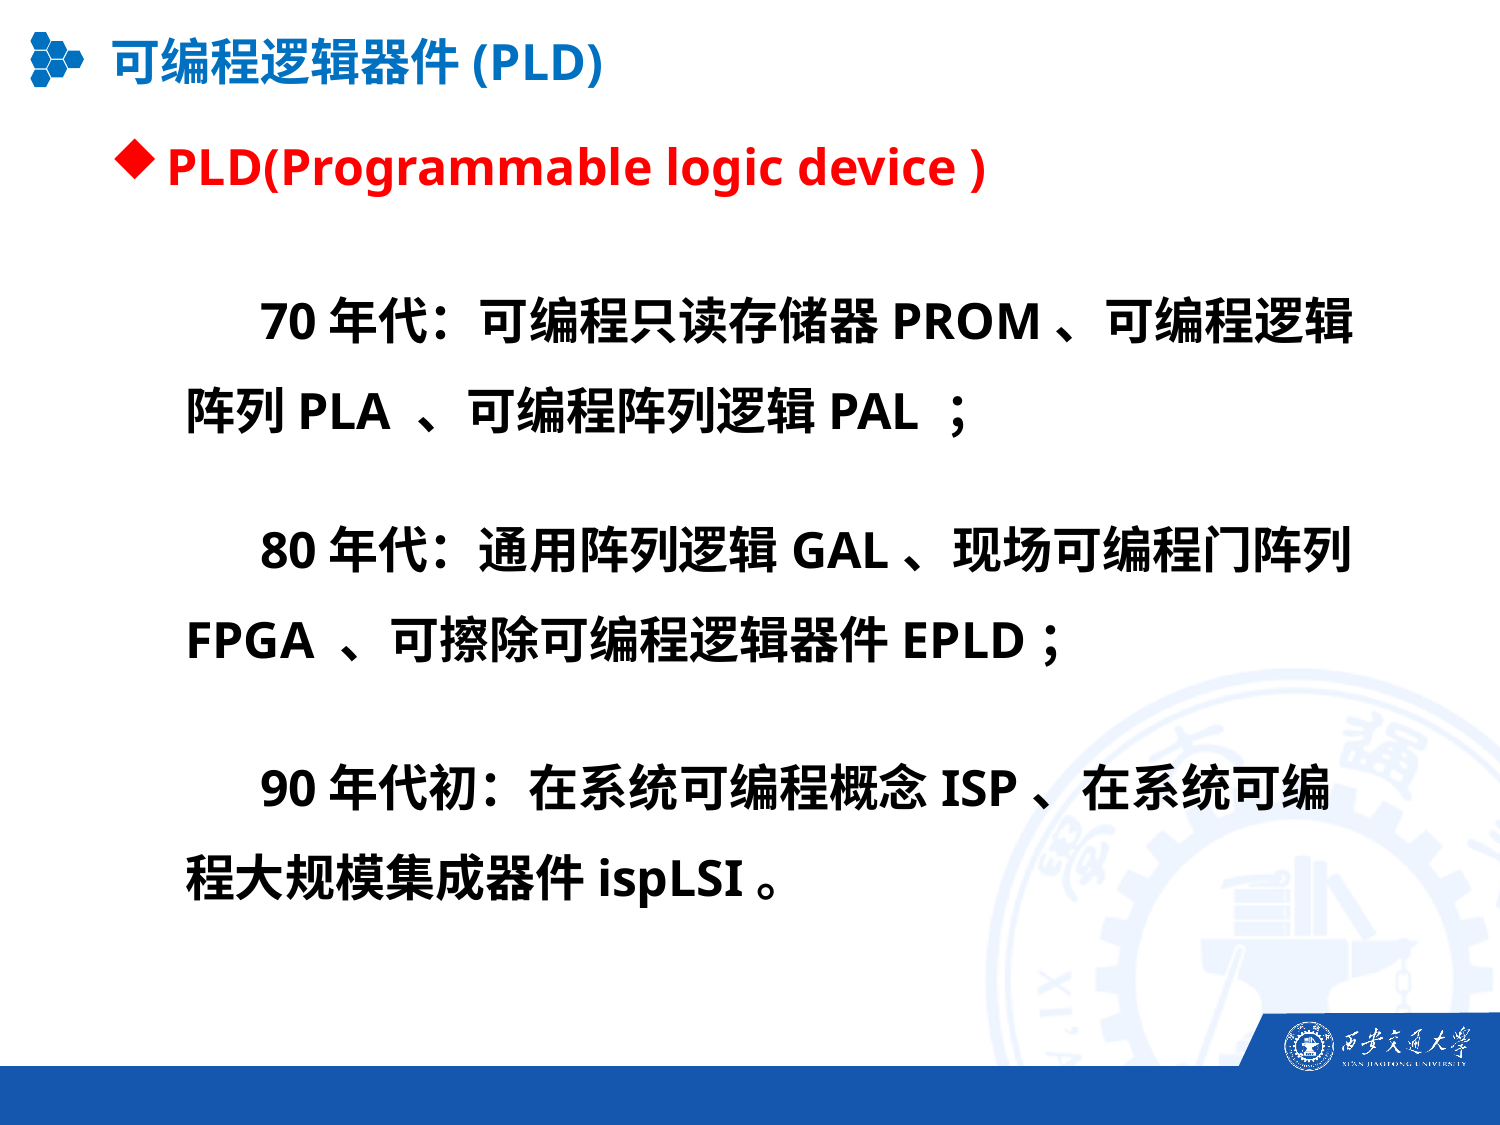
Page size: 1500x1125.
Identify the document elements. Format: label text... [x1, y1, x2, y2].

text_box 可编程逻辑器件(PLD) [95, 22, 619, 98]
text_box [95, 252, 1392, 917]
text_box PLD(Programmable logic device ) [95, 98, 1403, 204]
